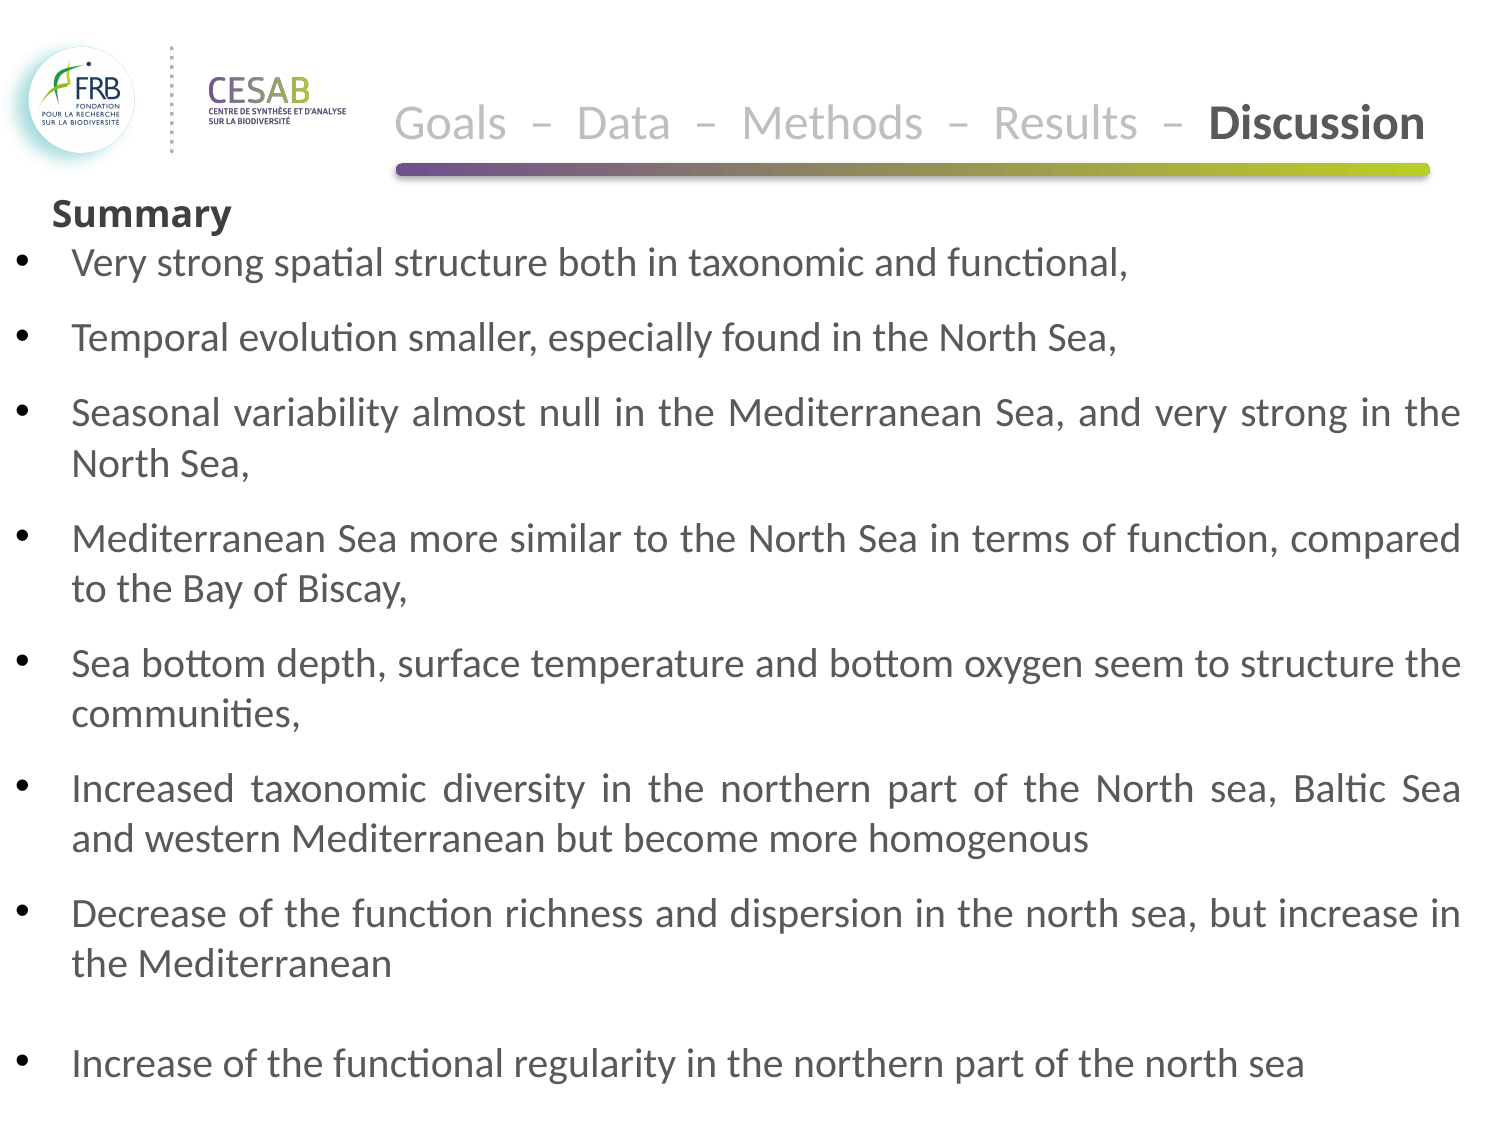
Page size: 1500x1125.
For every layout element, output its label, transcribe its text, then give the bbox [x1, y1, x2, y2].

text_box Goals – Data – Methods – Results – Discussion [379, 90, 1500, 149]
picture [0, 36, 346, 175]
text_box Summary [37, 182, 247, 243]
text_box Very strong spatial structure both in taxonomic and functional, Temporal evolution smaller, especially found in the North Sea, Seasonal variability almost null in the Mediterranean Sea, and very strong in the North Sea, Mediterranean Sea more similar to the North Sea in terms of function, compared to the Bay of Biscay, Sea bottom depth, surface temperature and bottom oxygen seem to structure the communities, Increased taxonomic diversity in the northern part of the North sea, Baltic Sea and western Mediterranean but become more homogenous Decrease of the function richness and dispersion in the north sea, but increase in the Mediterranean Increase of the functional regularity in the northern part of the north sea [0, 277, 1478, 1094]
